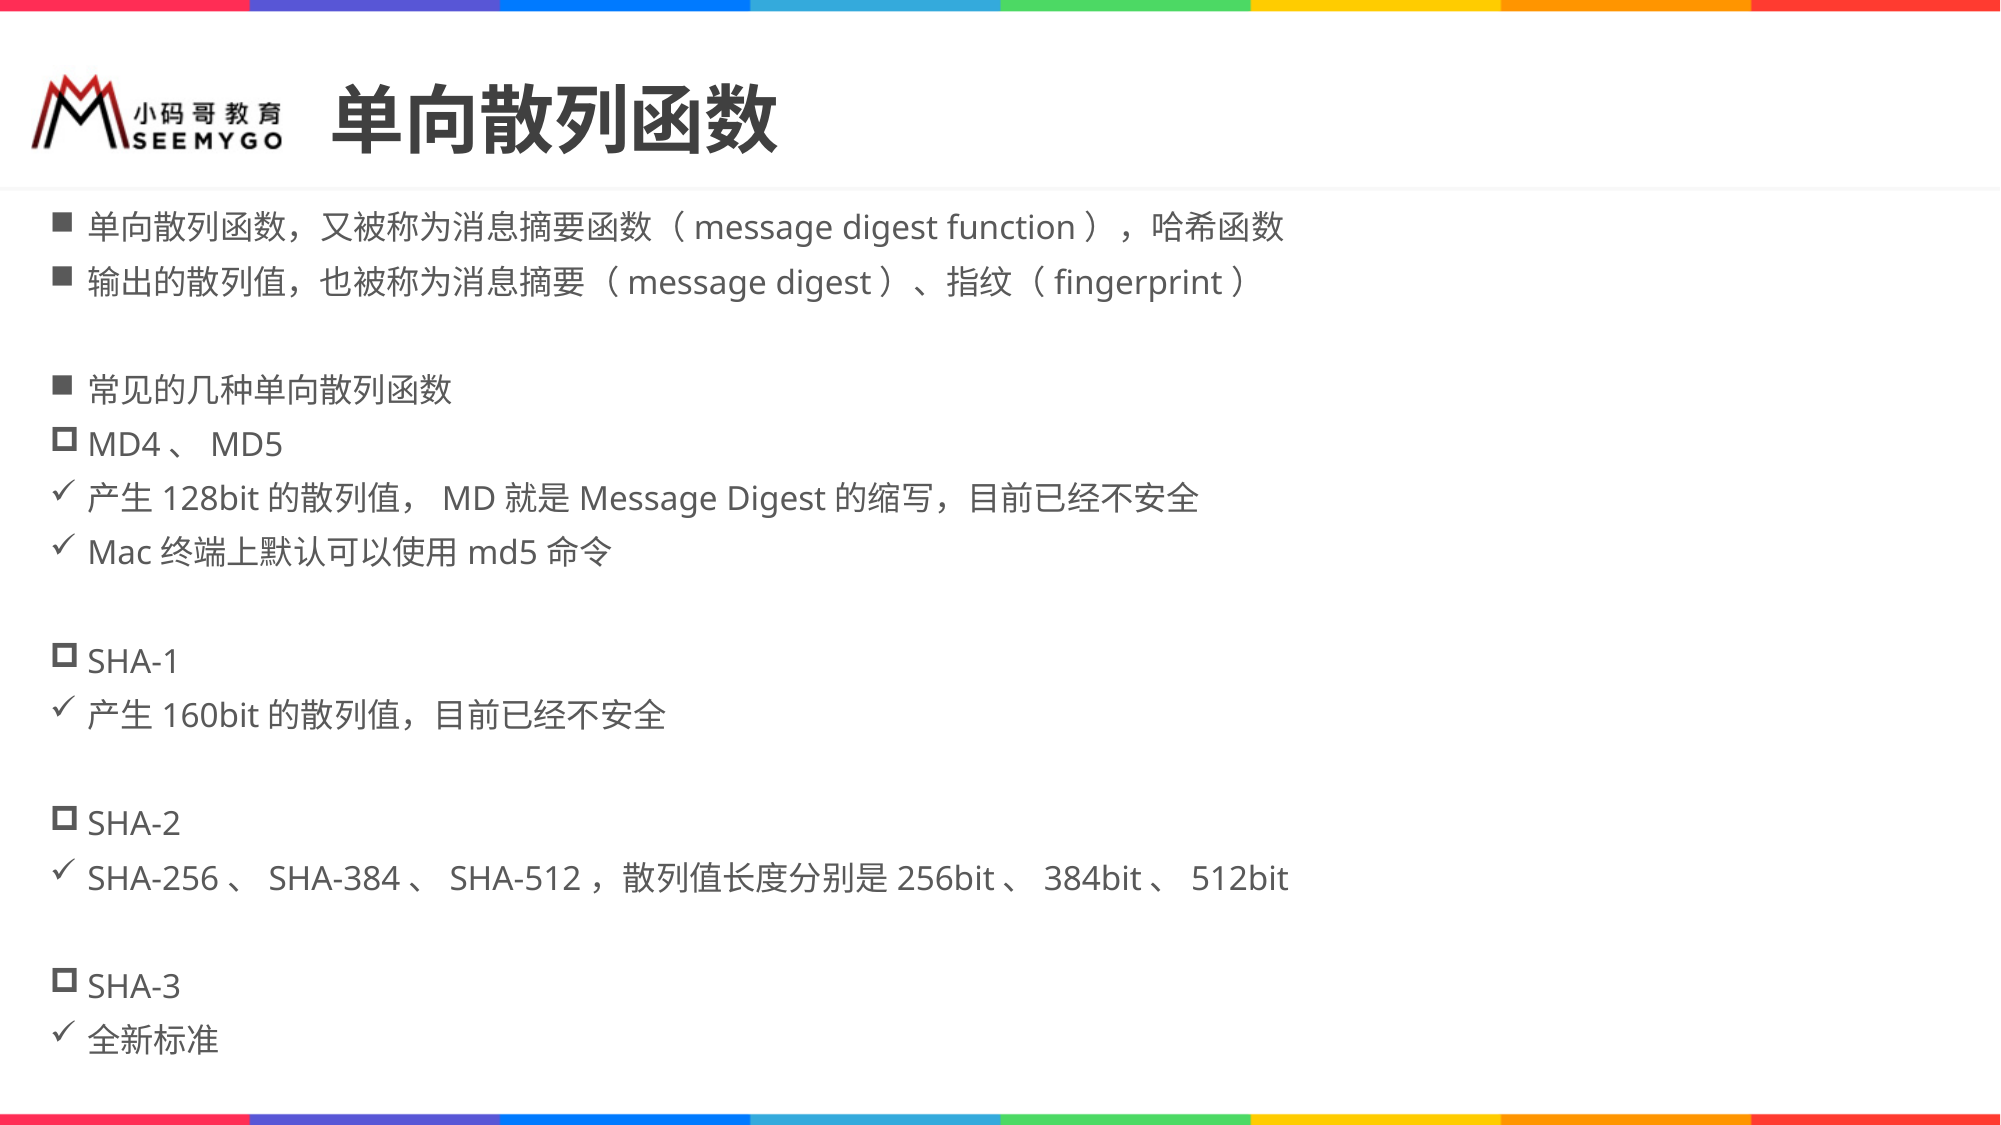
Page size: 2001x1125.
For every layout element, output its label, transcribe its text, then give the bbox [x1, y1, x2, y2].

list 单向散列函数，又被称为消息摘要函数（message digest function），哈希函数 输出的散列值，也被称为消息摘要（message digest）、指纹（fingerprint） 常见的几种单向散列函数 MD4、MD5 产生128bit的散列值，MD就是Message Digest的缩写，目前已经不安全 Mac终端上默认可以使用md5命令 SHA-1 产生160bit的散列值，目前已经不安全 SHA-2 SHA-256、SHA-384、SHA-512，散列值长度分别是256bit、384bit、512bit SHA-3 全新标准 [34, 205, 1924, 1104]
picture [0, 0, 2001, 1125]
title 单向散列函数 [314, 64, 1968, 182]
